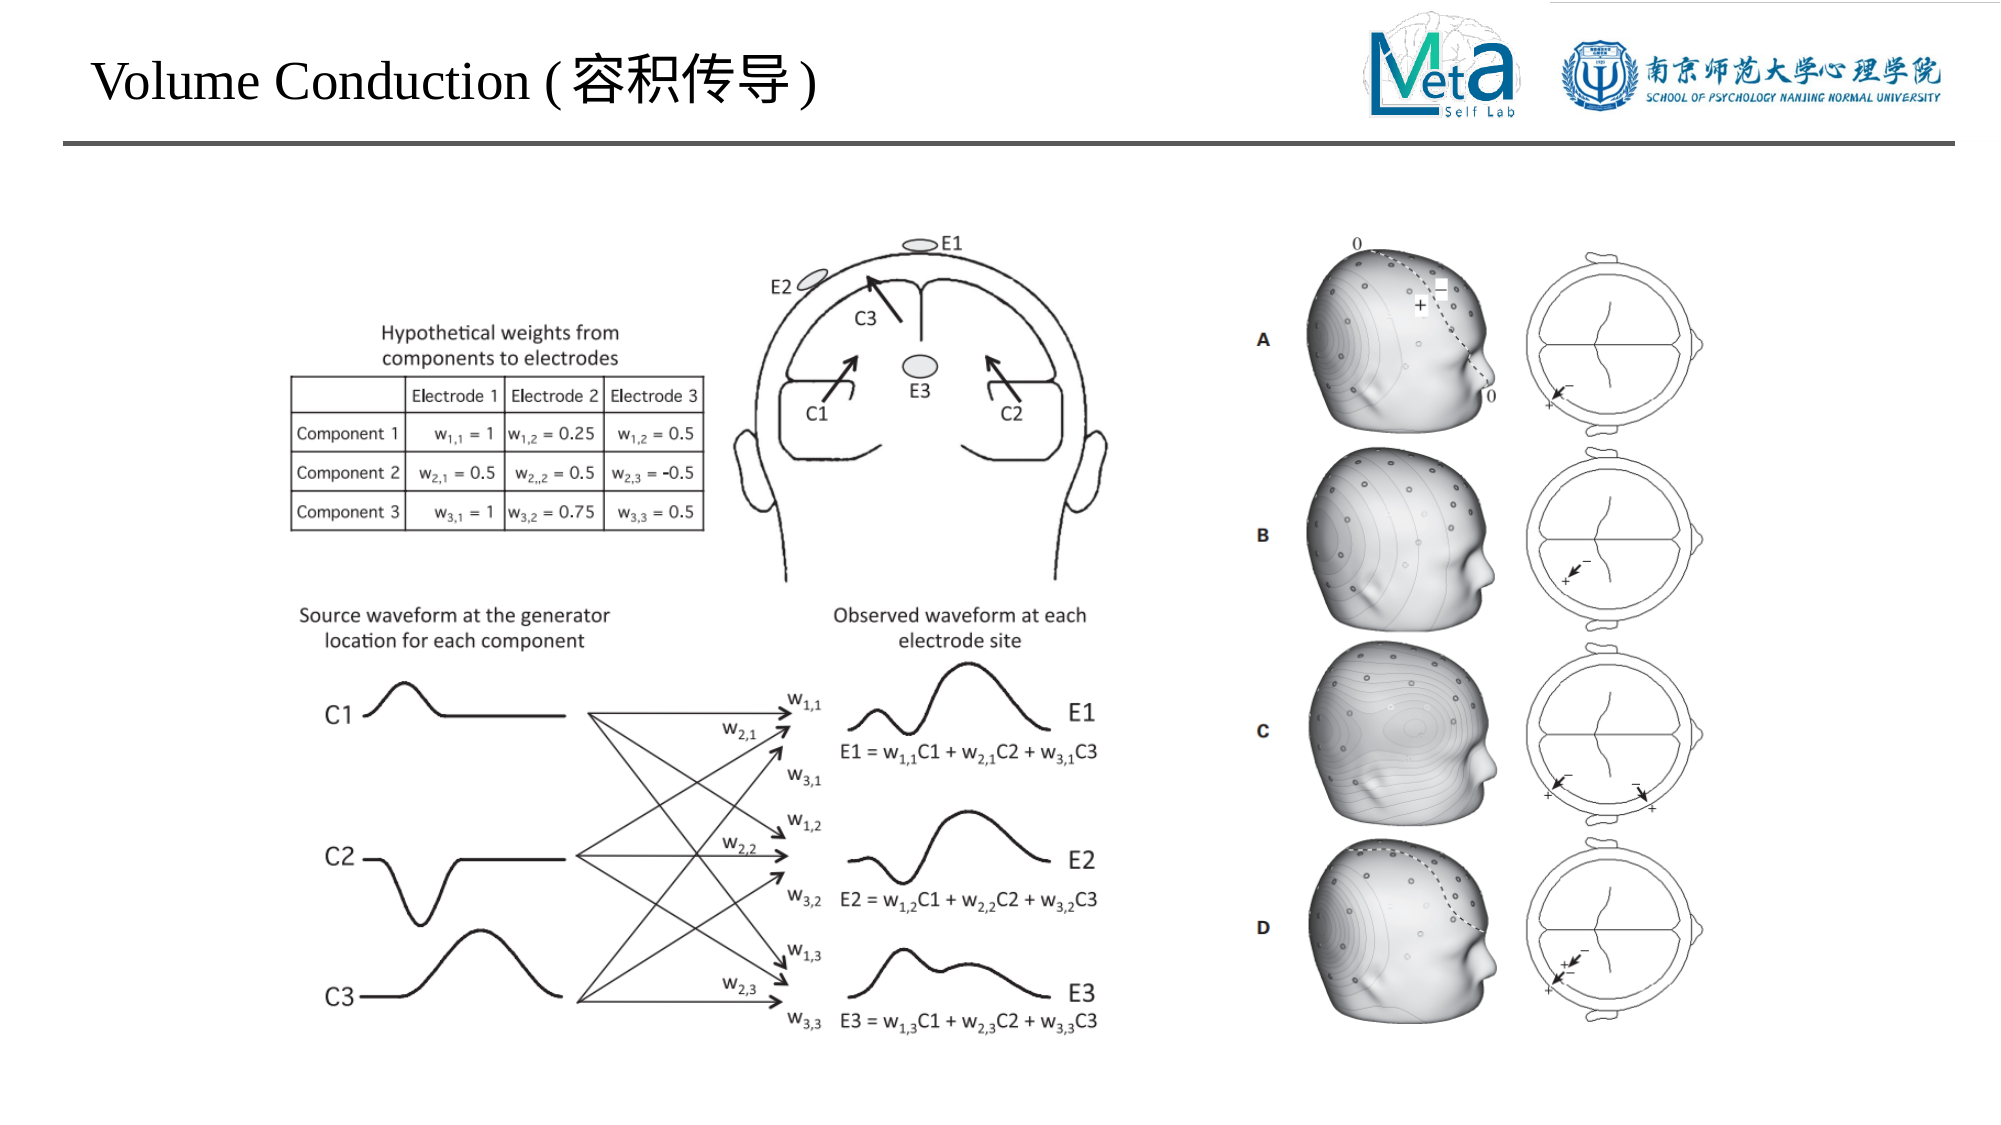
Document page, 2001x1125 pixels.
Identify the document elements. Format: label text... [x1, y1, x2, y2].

text_box Volume Conduction (容积传导) [75, 43, 1801, 119]
picture [262, 212, 1128, 1048]
picture [1237, 229, 1728, 1036]
picture [1254, 0, 2000, 169]
